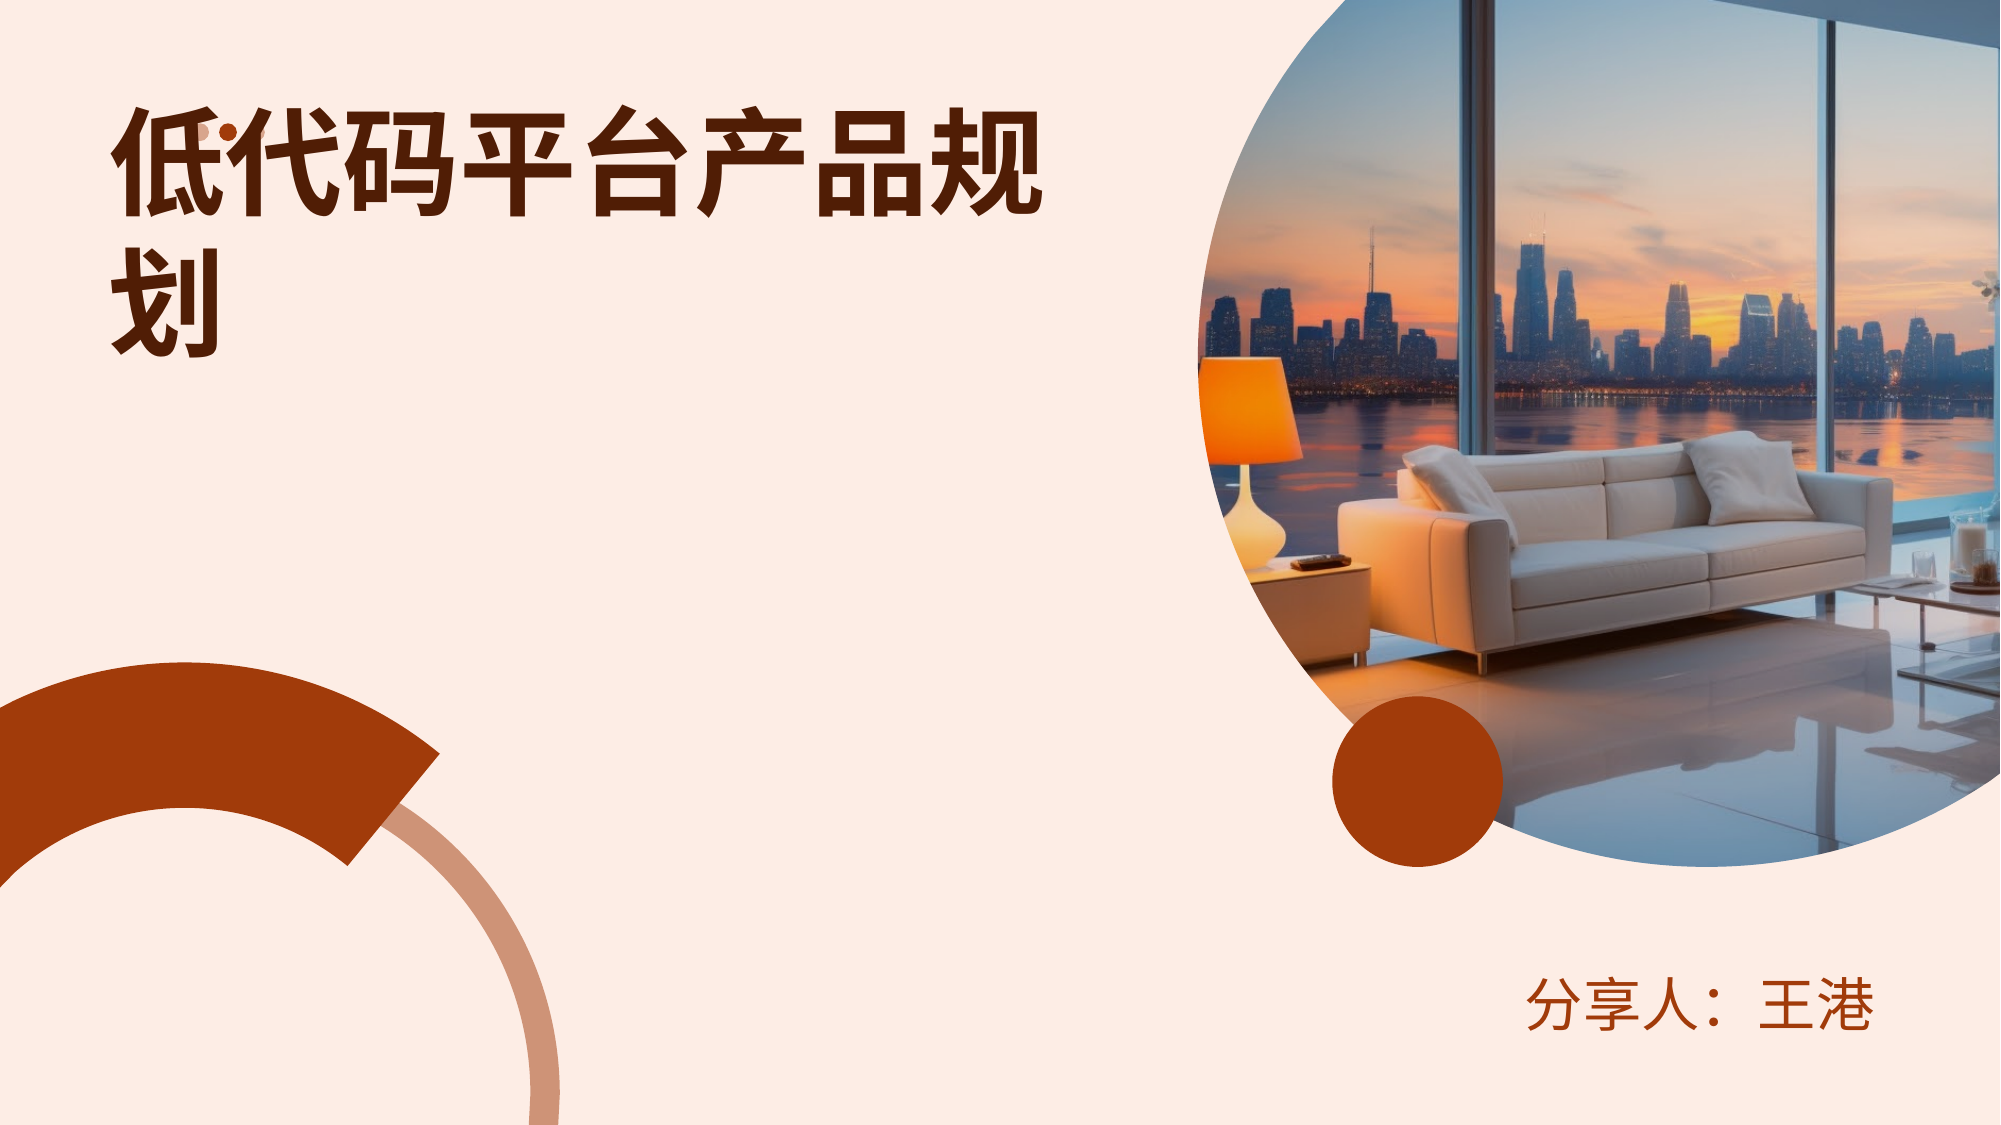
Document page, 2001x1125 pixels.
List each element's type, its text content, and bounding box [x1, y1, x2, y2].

title 低代码平台产品规划 [93, 80, 1112, 379]
list 分享人：王港 [1433, 960, 1890, 1063]
